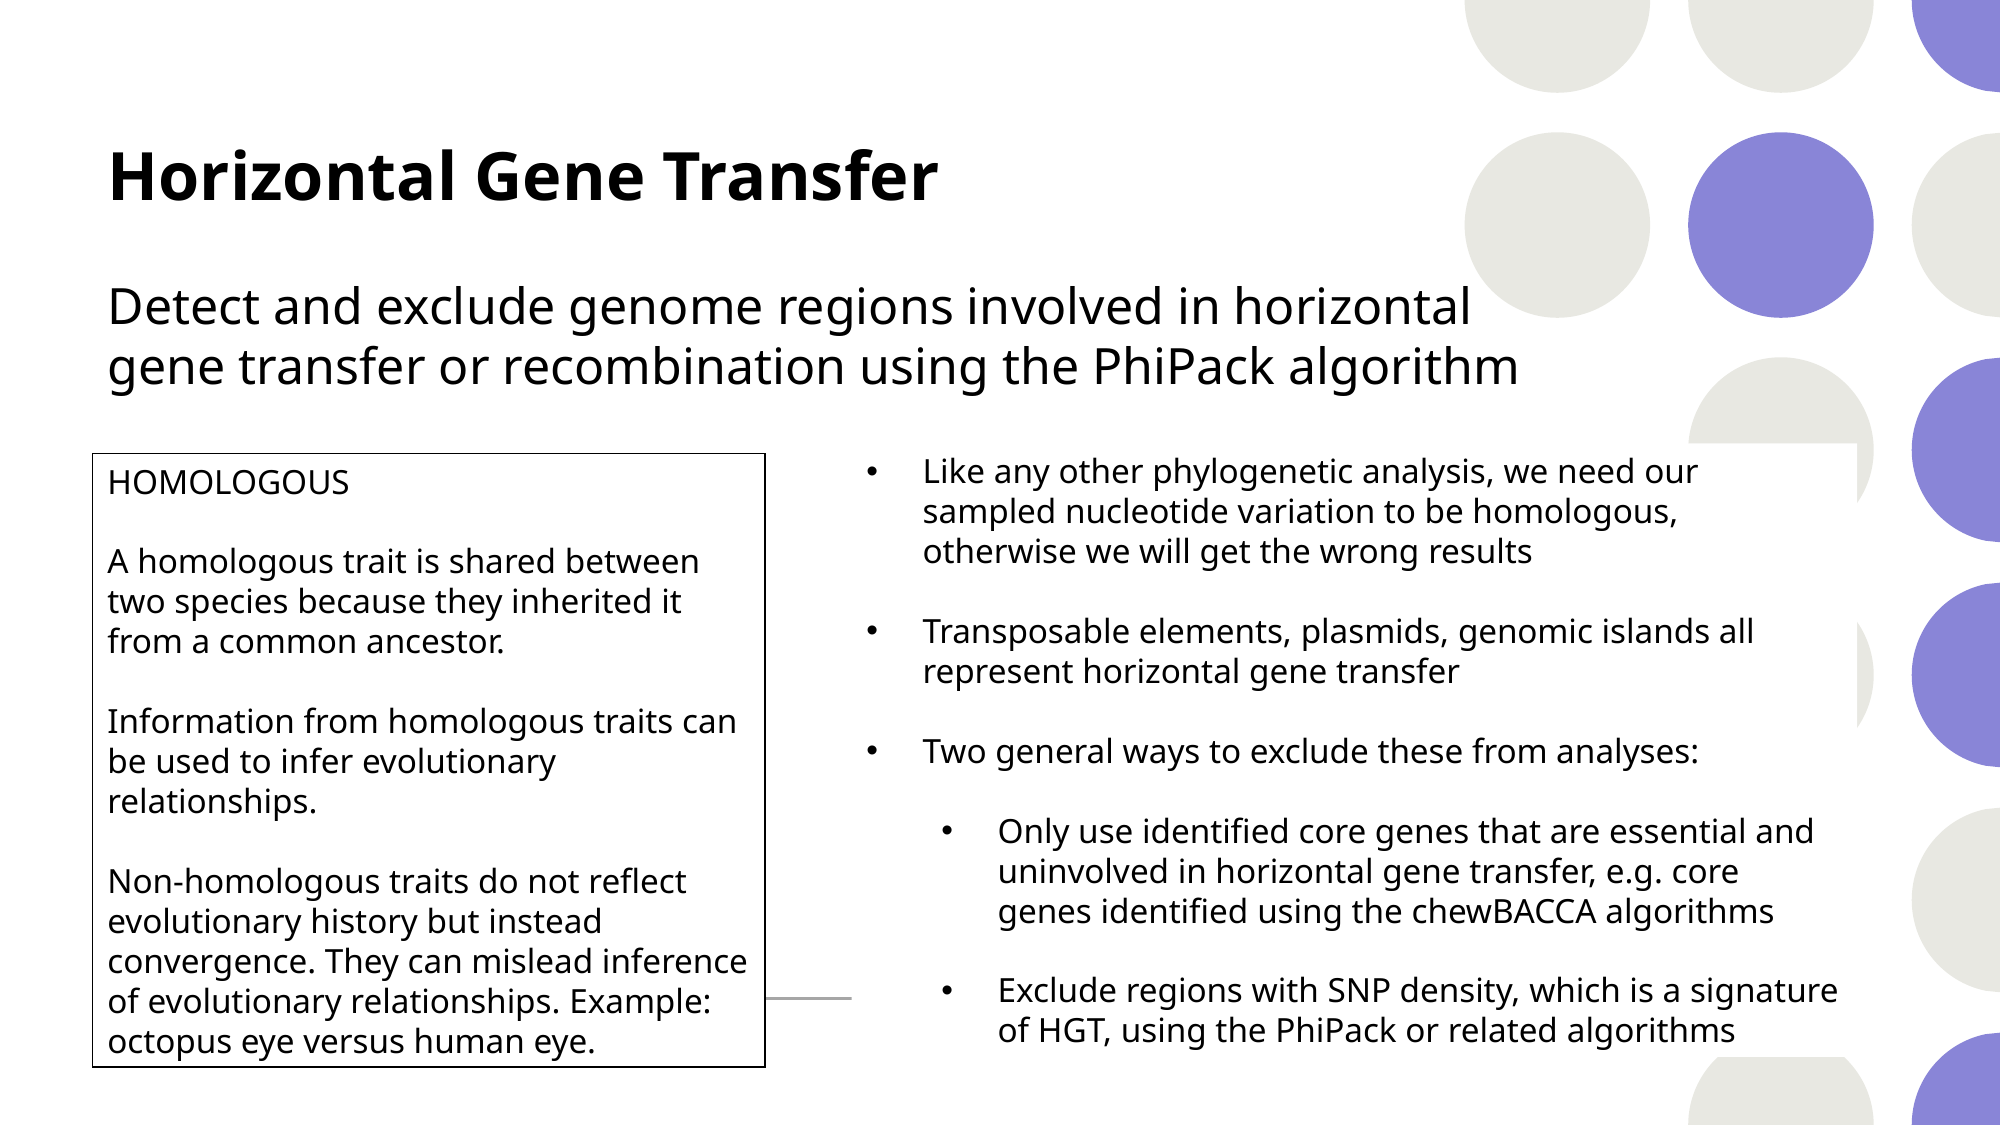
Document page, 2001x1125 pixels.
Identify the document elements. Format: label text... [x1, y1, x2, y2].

text_box HOMOLOGOUS A homologous trait is shared between two species because they inherited it from a common ancestor. Information from homologous traits can be used to infer evolutionary relationships. Non-homologous traits do not reflect evolutionary history but instead convergence. They can mislead inference of evolutionary relationships. Example: octopus eye versus human eye. [92, 453, 766, 1068]
text_box Like any other phylogenetic analysis, we need our sampled nucleotide variation to be homologous, otherwise we will get the wrong results Transposable elements, plasmids, genomic islands all represent horizontal gene transfer Two general ways to exclude these from analyses: Only use identified core genes that are essential and uninvolved in horizontal gene transfer, e.g. core genes identified using the chewBACCA algorithms Exclude regions with SNP density, which is a signature of HGT, using the PhiPack or related algorithms [851, 443, 1858, 1057]
list Detect and exclude genome regions involved in horizontal gene transfer or recombination using the PhiPack algorithm [92, 267, 1554, 858]
title Horizontal Gene Transfer [92, 126, 1297, 267]
